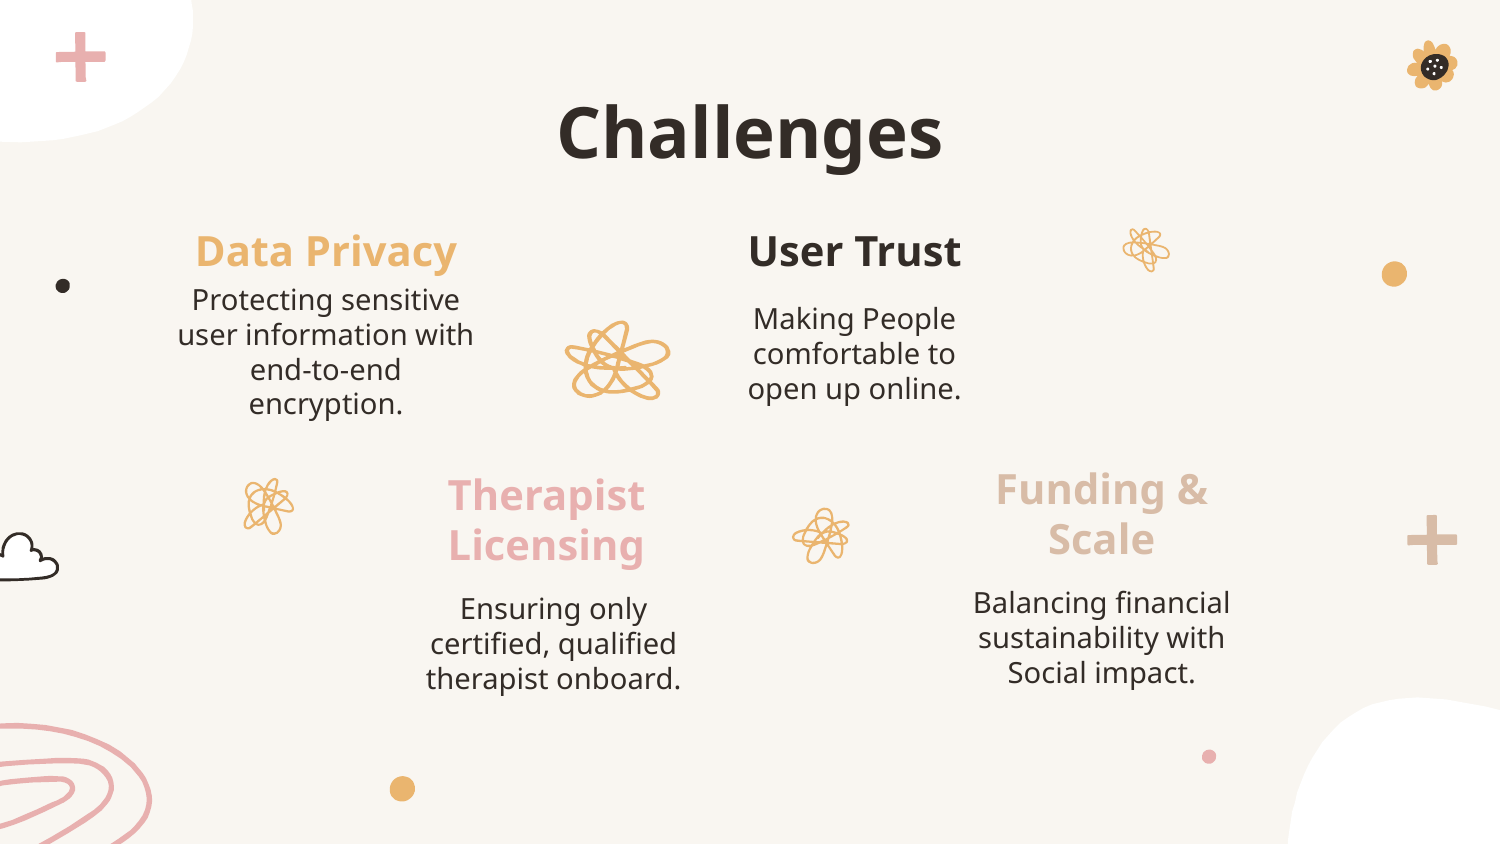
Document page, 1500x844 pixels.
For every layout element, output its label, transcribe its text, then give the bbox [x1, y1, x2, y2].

text_box Ensuring only certified, qualified therapist onboard. [389, 602, 719, 683]
text_box [791, 507, 850, 565]
text_box User Trust [700, 206, 1010, 294]
text_box Therapist Licensing [374, 475, 719, 563]
text_box Data Privacy [161, 206, 491, 294]
text_box Making People comfortable to open up online. [700, 312, 1010, 393]
title Challenges [118, 72, 1382, 167]
text_box [564, 320, 671, 401]
text_box Balancing financial sustainability with Social impact. [947, 597, 1257, 677]
text_box Funding & Scale [947, 469, 1257, 557]
text_box Protecting sensitive user information with end-to-end encryption. [161, 311, 491, 391]
text_box [1122, 227, 1170, 273]
text_box [243, 477, 295, 535]
